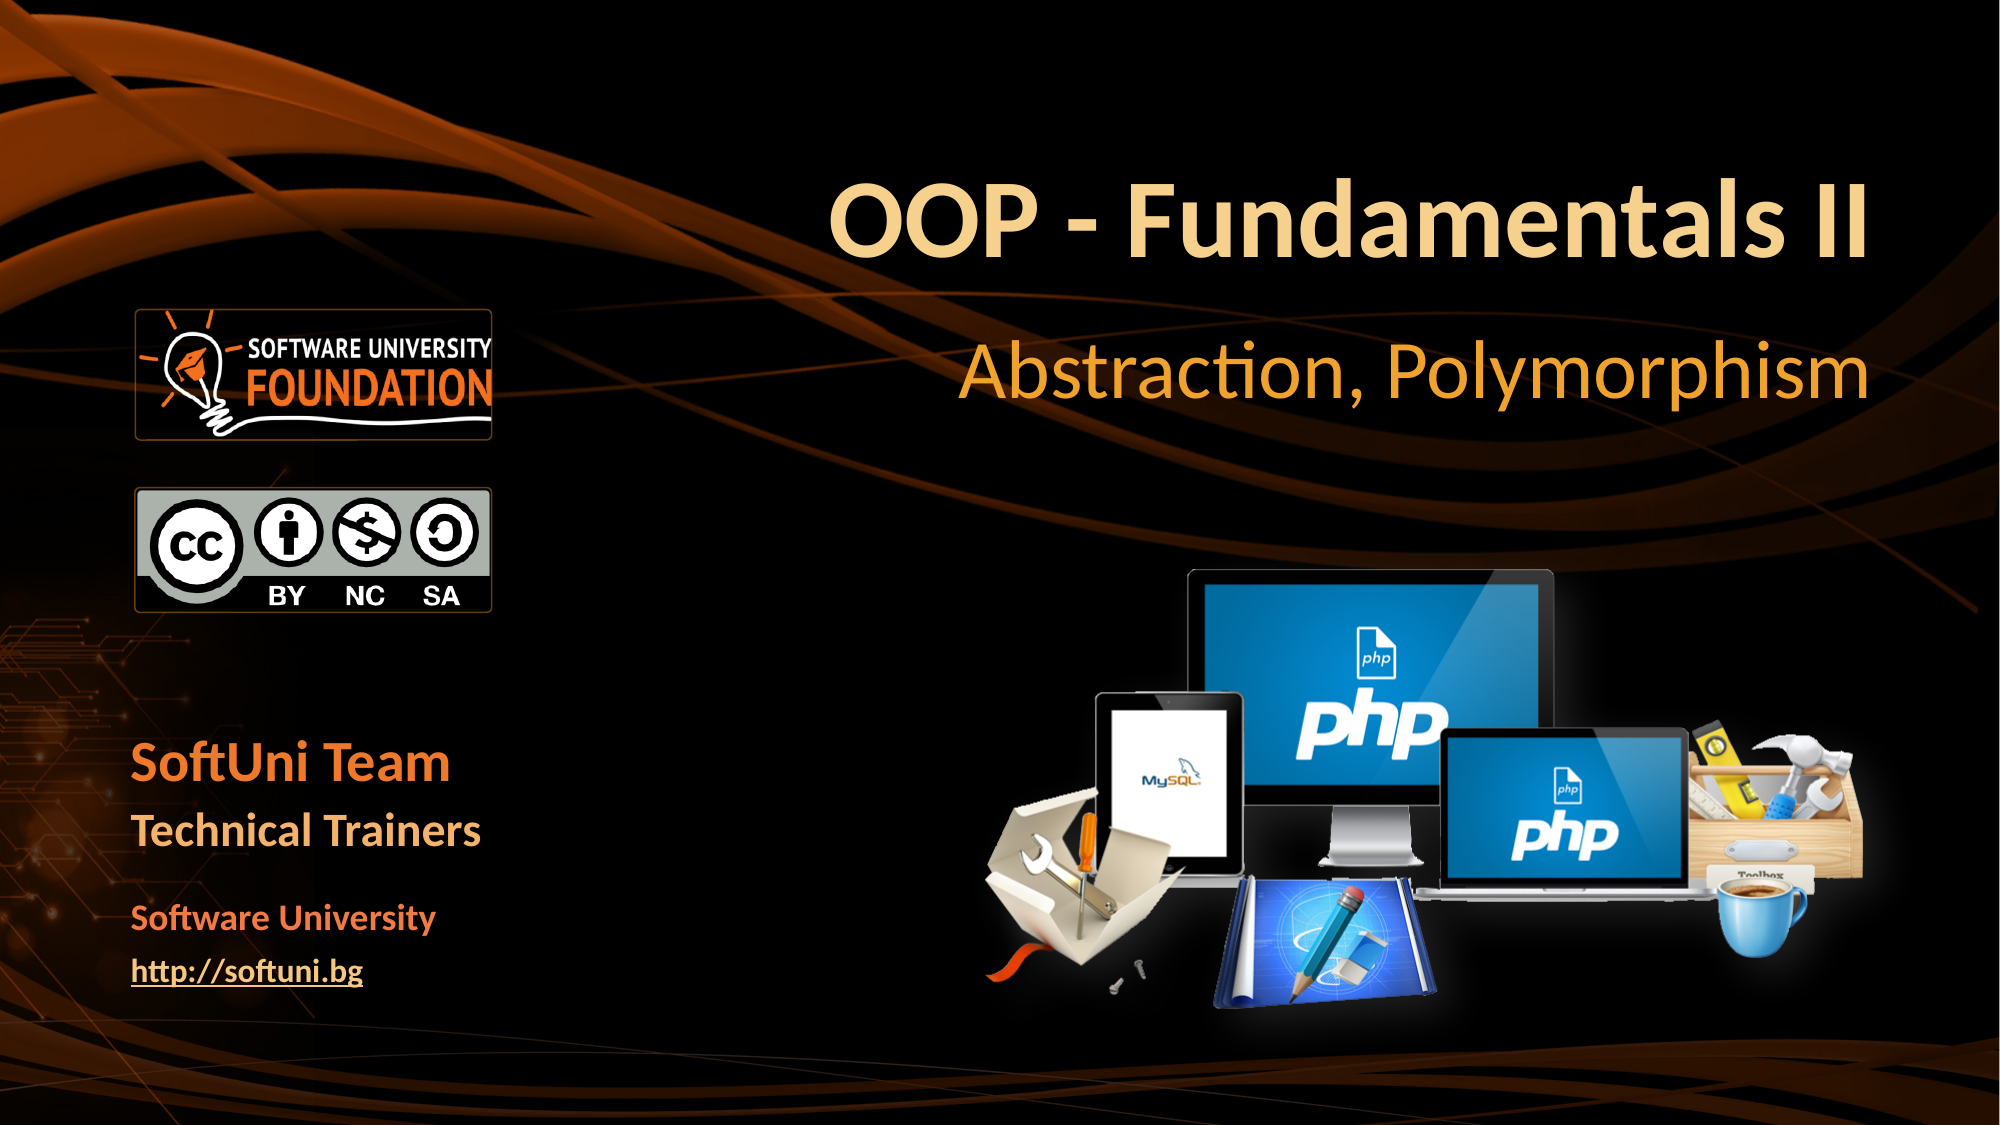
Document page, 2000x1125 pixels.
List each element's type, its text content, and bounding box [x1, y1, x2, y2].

list Software University [124, 884, 648, 940]
list SoftUni Team [124, 712, 648, 789]
picture [0, 0, 2000, 1125]
list Technical Trainers [124, 789, 648, 863]
title OOP - Fundamentals II [662, 125, 1874, 318]
subtitle Abstraction, Polymorphism [687, 322, 1874, 525]
list http://softuni.bg [124, 940, 648, 996]
